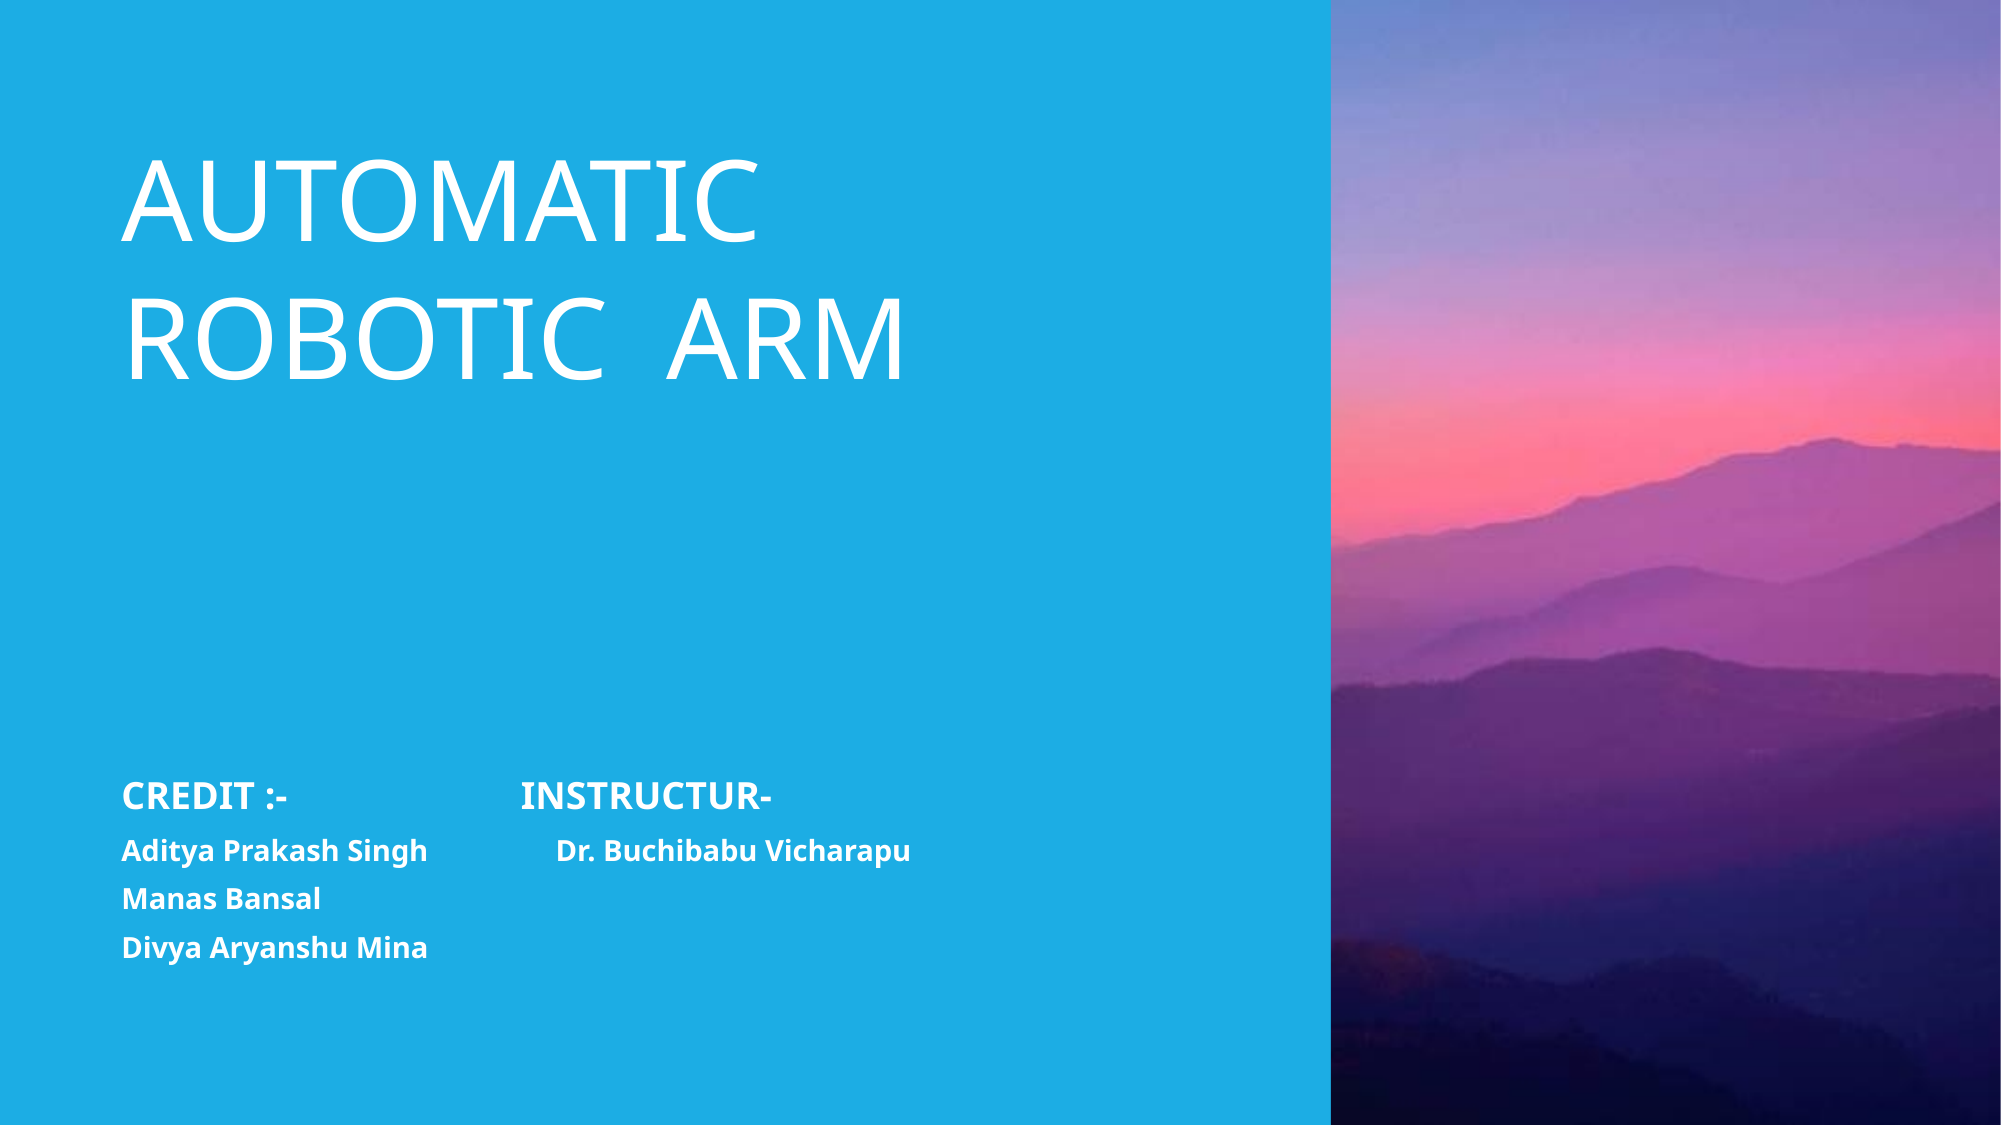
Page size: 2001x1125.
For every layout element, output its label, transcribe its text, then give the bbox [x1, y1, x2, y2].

subtitle CREDIT :- INSTRUCTUR- Aditya Prakash Singh Dr. Buchibabu Vicharapu Manas Bansal Divya Aryanshu Mina [106, 761, 1163, 975]
picture [1330, 0, 2001, 1125]
title AUTOMATIC ROBOTIC ARM [106, 123, 1225, 762]
